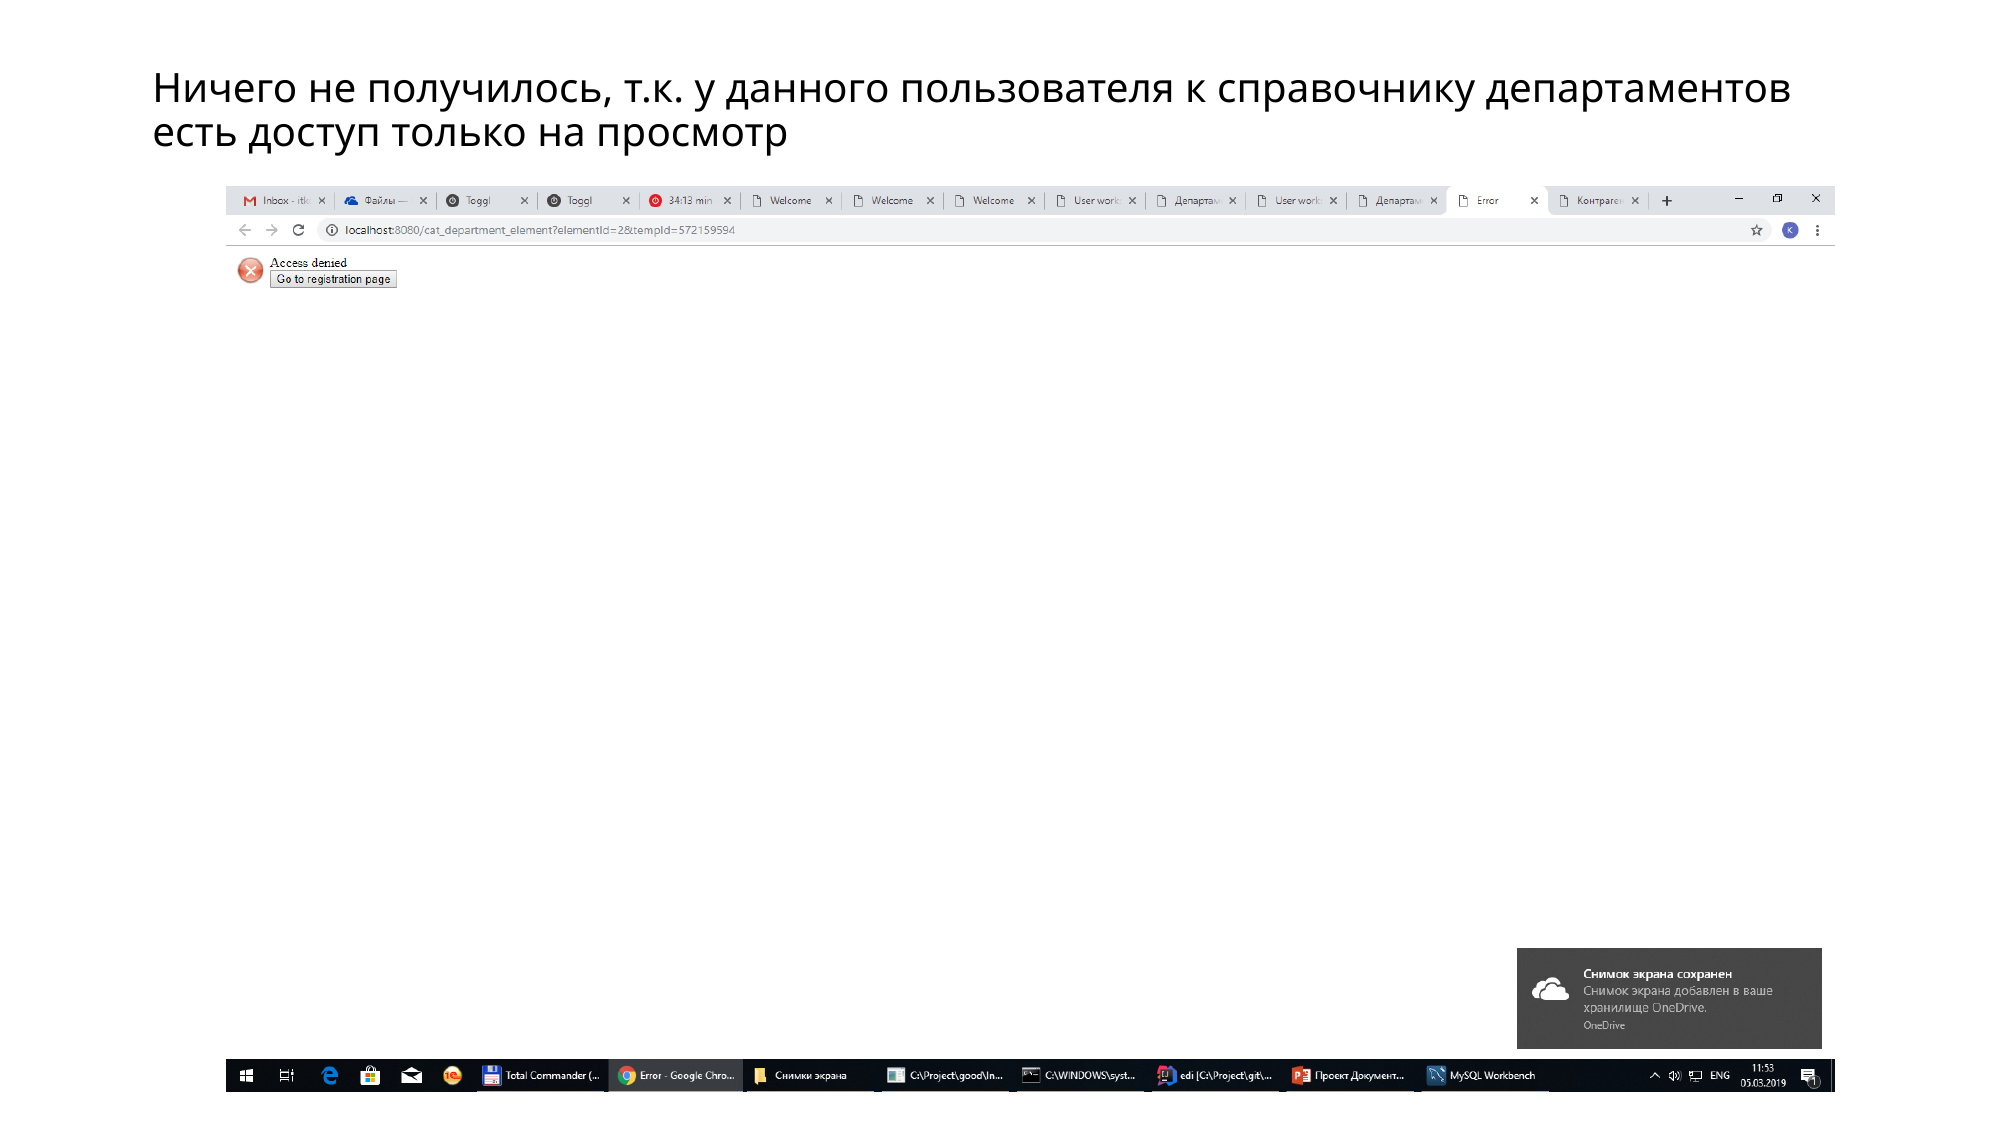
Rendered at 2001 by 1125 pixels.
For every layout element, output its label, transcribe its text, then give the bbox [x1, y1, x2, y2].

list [226, 186, 1835, 1092]
title Ничего не получилось, т.к. у данного пользователя к справочнику департаментов есть доступ только на просмотр [137, 59, 1863, 163]
